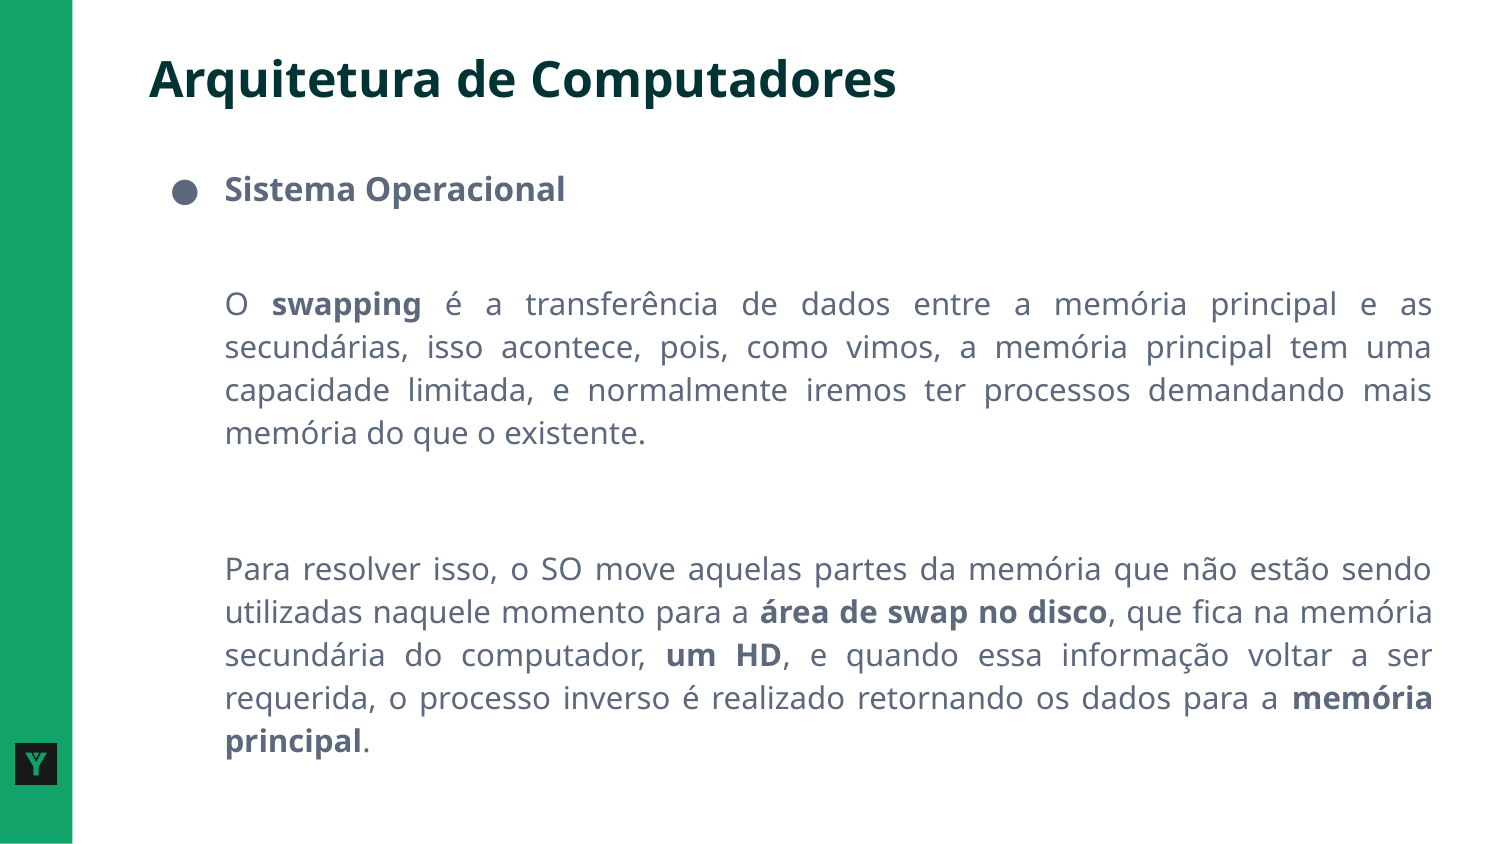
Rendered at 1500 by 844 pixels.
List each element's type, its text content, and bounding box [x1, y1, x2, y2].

title Arquitetura de Computadores [134, 32, 1070, 123]
list Sistema Operacional O swapping é a transferência de dados entre a memória principal e as secundárias, isso acontece, pois, como vimos, a memória principal tem uma capacidade limitada, e normalmente iremos ter processos demandando mais memória do que o existente. Para resolver isso, o SO move aquelas partes da memória que não estão sendo utilizadas naquele momento para a área de swap no disco, que fica na memória secundária do computador, um HD, e quando essa informação voltar a ser requerida, o processo inverso é realizado retornando os dados para a memória principal. [134, 147, 1449, 844]
picture [15, 743, 57, 785]
